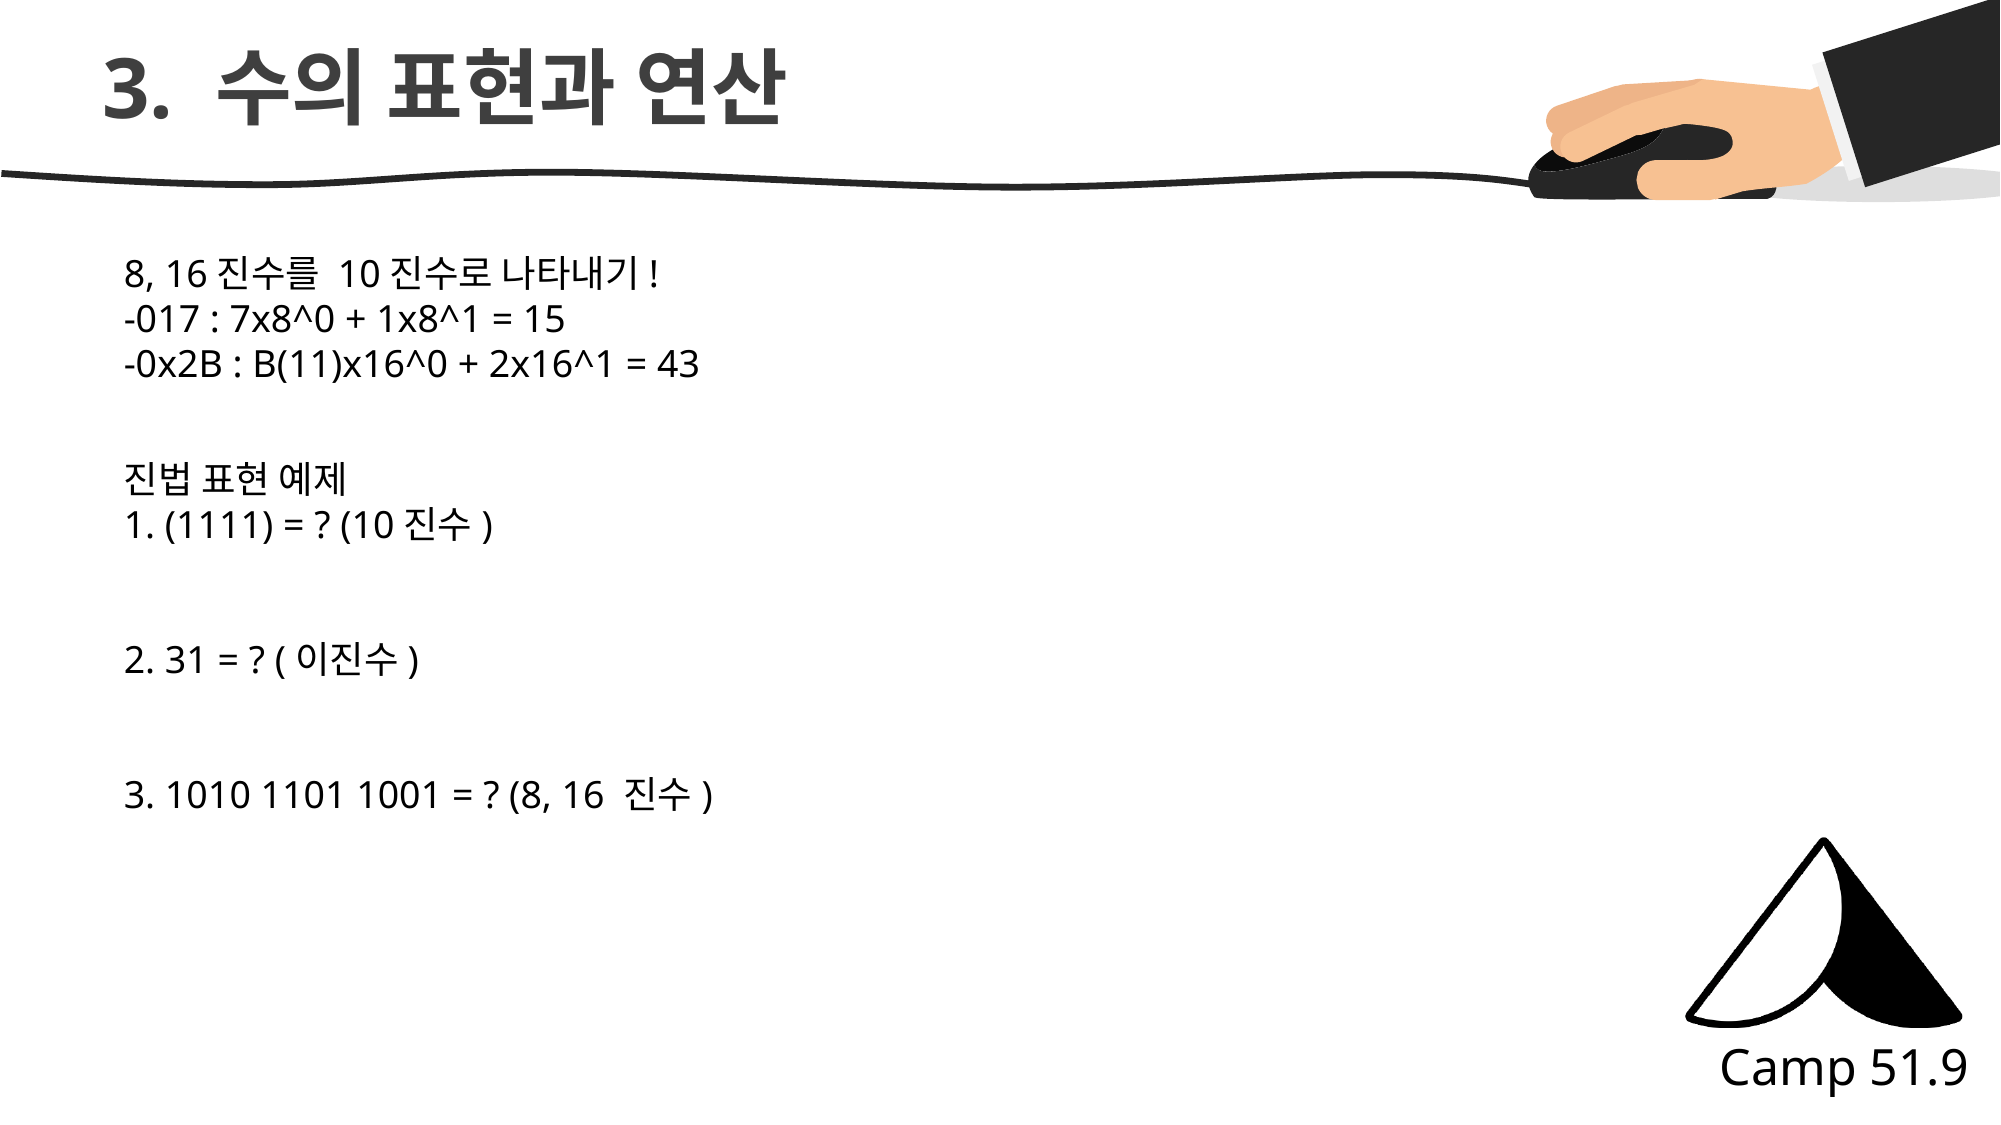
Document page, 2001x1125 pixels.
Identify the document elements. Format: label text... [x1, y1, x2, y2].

text_box [1, 172, 1535, 188]
text_box Camp 51.9 [1705, 1027, 2000, 1103]
text_box [1534, 130, 1662, 171]
picture [1682, 835, 1963, 1029]
text_box 진법 표현 예제 1. (1111) = ? (10진수) 2. 31 = ? (이진수) 3. 1010 1101 1001 = ? (8, 16 진수) [108, 448, 990, 824]
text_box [1811, 0, 2000, 188]
text_box [1772, 184, 2000, 203]
text_box 3. 수의 표현과 연산 [87, 27, 1428, 144]
text_box [1546, 80, 1687, 133]
text_box [1550, 78, 1703, 158]
text_box 8, 16진수를 10진수로 나타내기! -017 : 7x8^0 + 1x8^1 = 15 -0x2B : B(11)x16^0 + 2x16^1 = 43 [108, 242, 990, 393]
text_box [1721, 188, 1777, 199]
text_box [1528, 124, 1732, 200]
text_box [1560, 79, 1806, 201]
